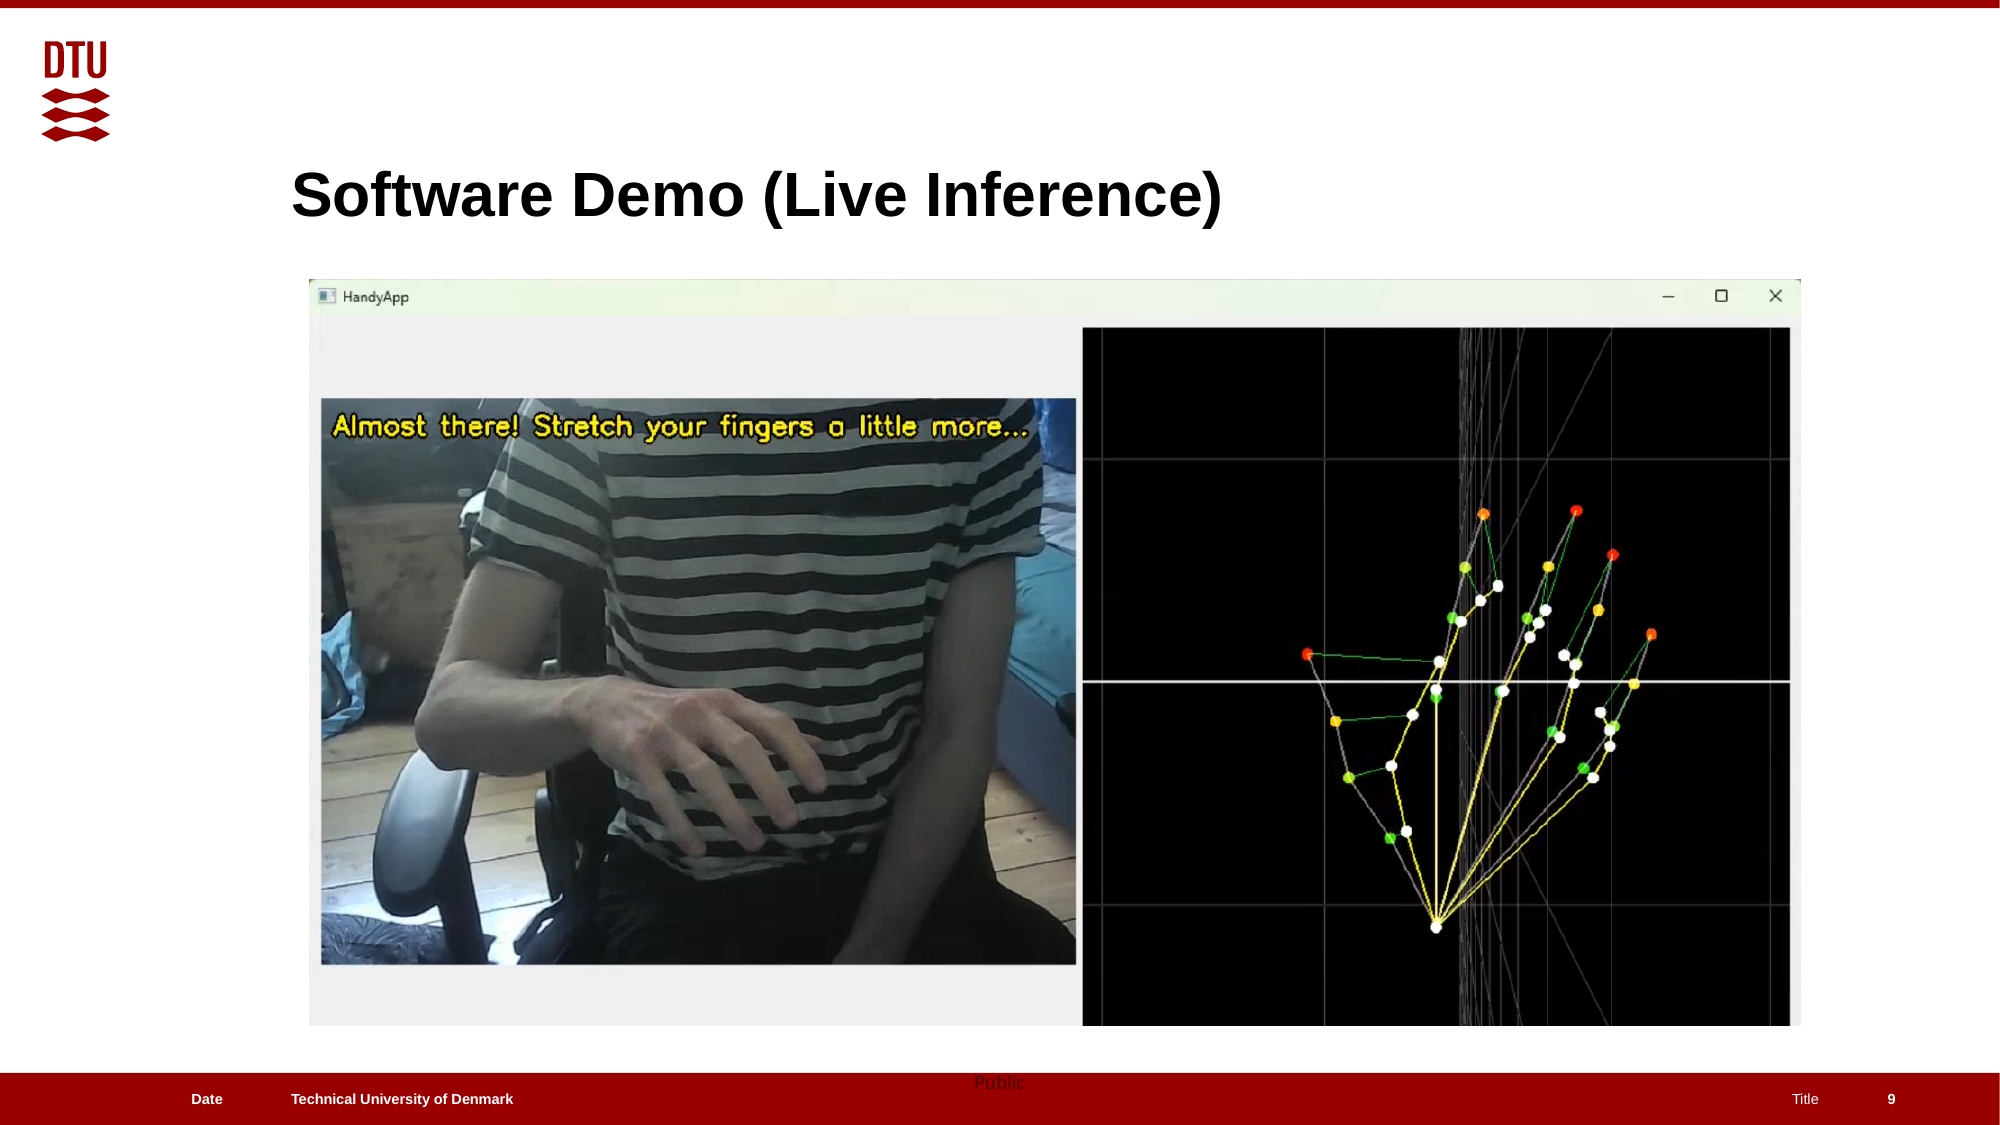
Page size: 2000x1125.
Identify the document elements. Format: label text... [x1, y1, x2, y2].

footer Title [917, 1073, 1819, 1125]
slide_number 9 [1887, 1073, 1959, 1125]
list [309, 279, 1801, 1026]
slide_number Date [41, 1073, 223, 1125]
title Software Demo (Live Inference) [291, 69, 1819, 230]
